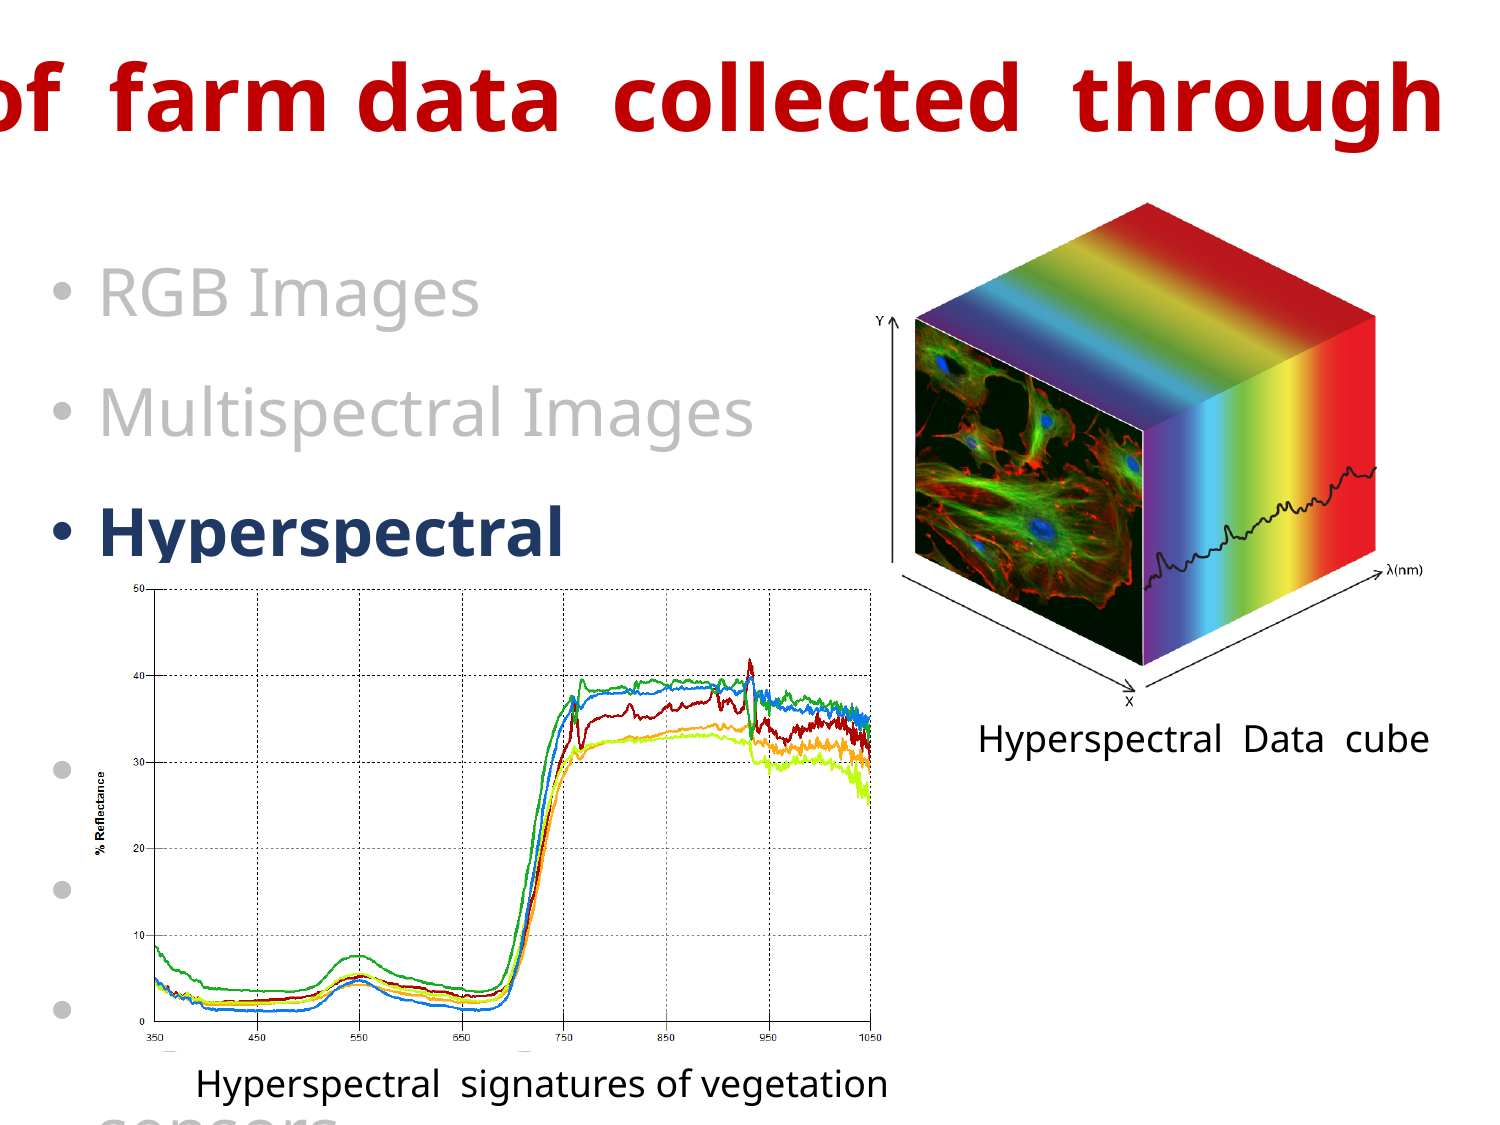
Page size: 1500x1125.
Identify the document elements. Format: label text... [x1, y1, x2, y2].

text_box RGB Images Multispectral Images Hyperspectral Images Thermal Images Lidar data Signals from ground sensors [35, 202, 774, 1125]
picture [71, 202, 1423, 1051]
text_box Hyperspectral signatures of vegetation [180, 1052, 905, 1113]
text_box Hyperspectral Data cube [962, 708, 1446, 768]
text_box Types of farm data collected through Drones [0, 32, 1500, 157]
